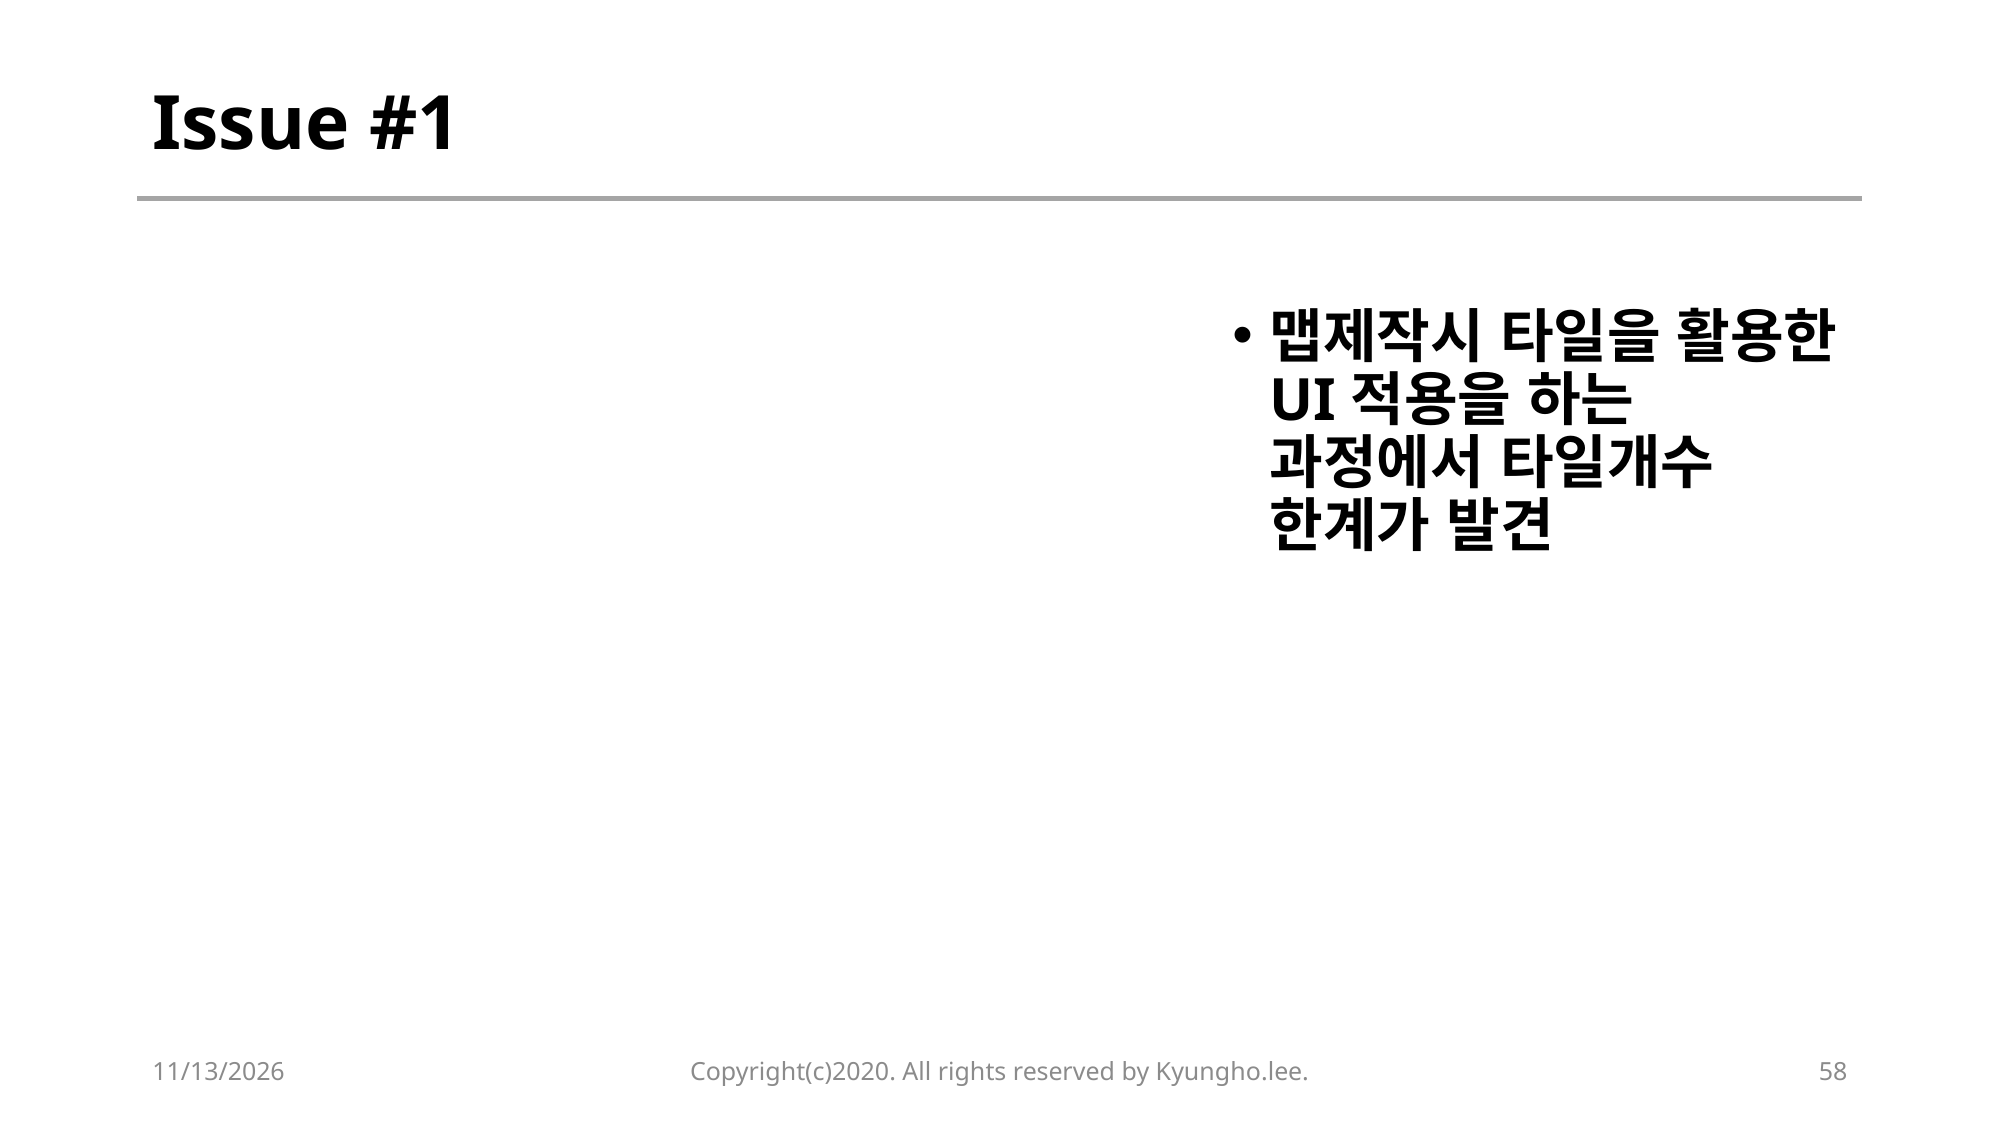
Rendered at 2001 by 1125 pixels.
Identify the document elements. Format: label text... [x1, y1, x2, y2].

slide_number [137, 1042, 588, 1103]
list 맵제작시 타일을 활용한 UI적용을 하는 과정에서 타일개수 한계가 발견 [1217, 299, 1863, 1014]
title Issue #1 [137, 59, 1863, 191]
footer Copyright(c)2020. All rights reserved by Kyungho.lee. [662, 1042, 1338, 1103]
slide_number 58 [1412, 1042, 1863, 1103]
